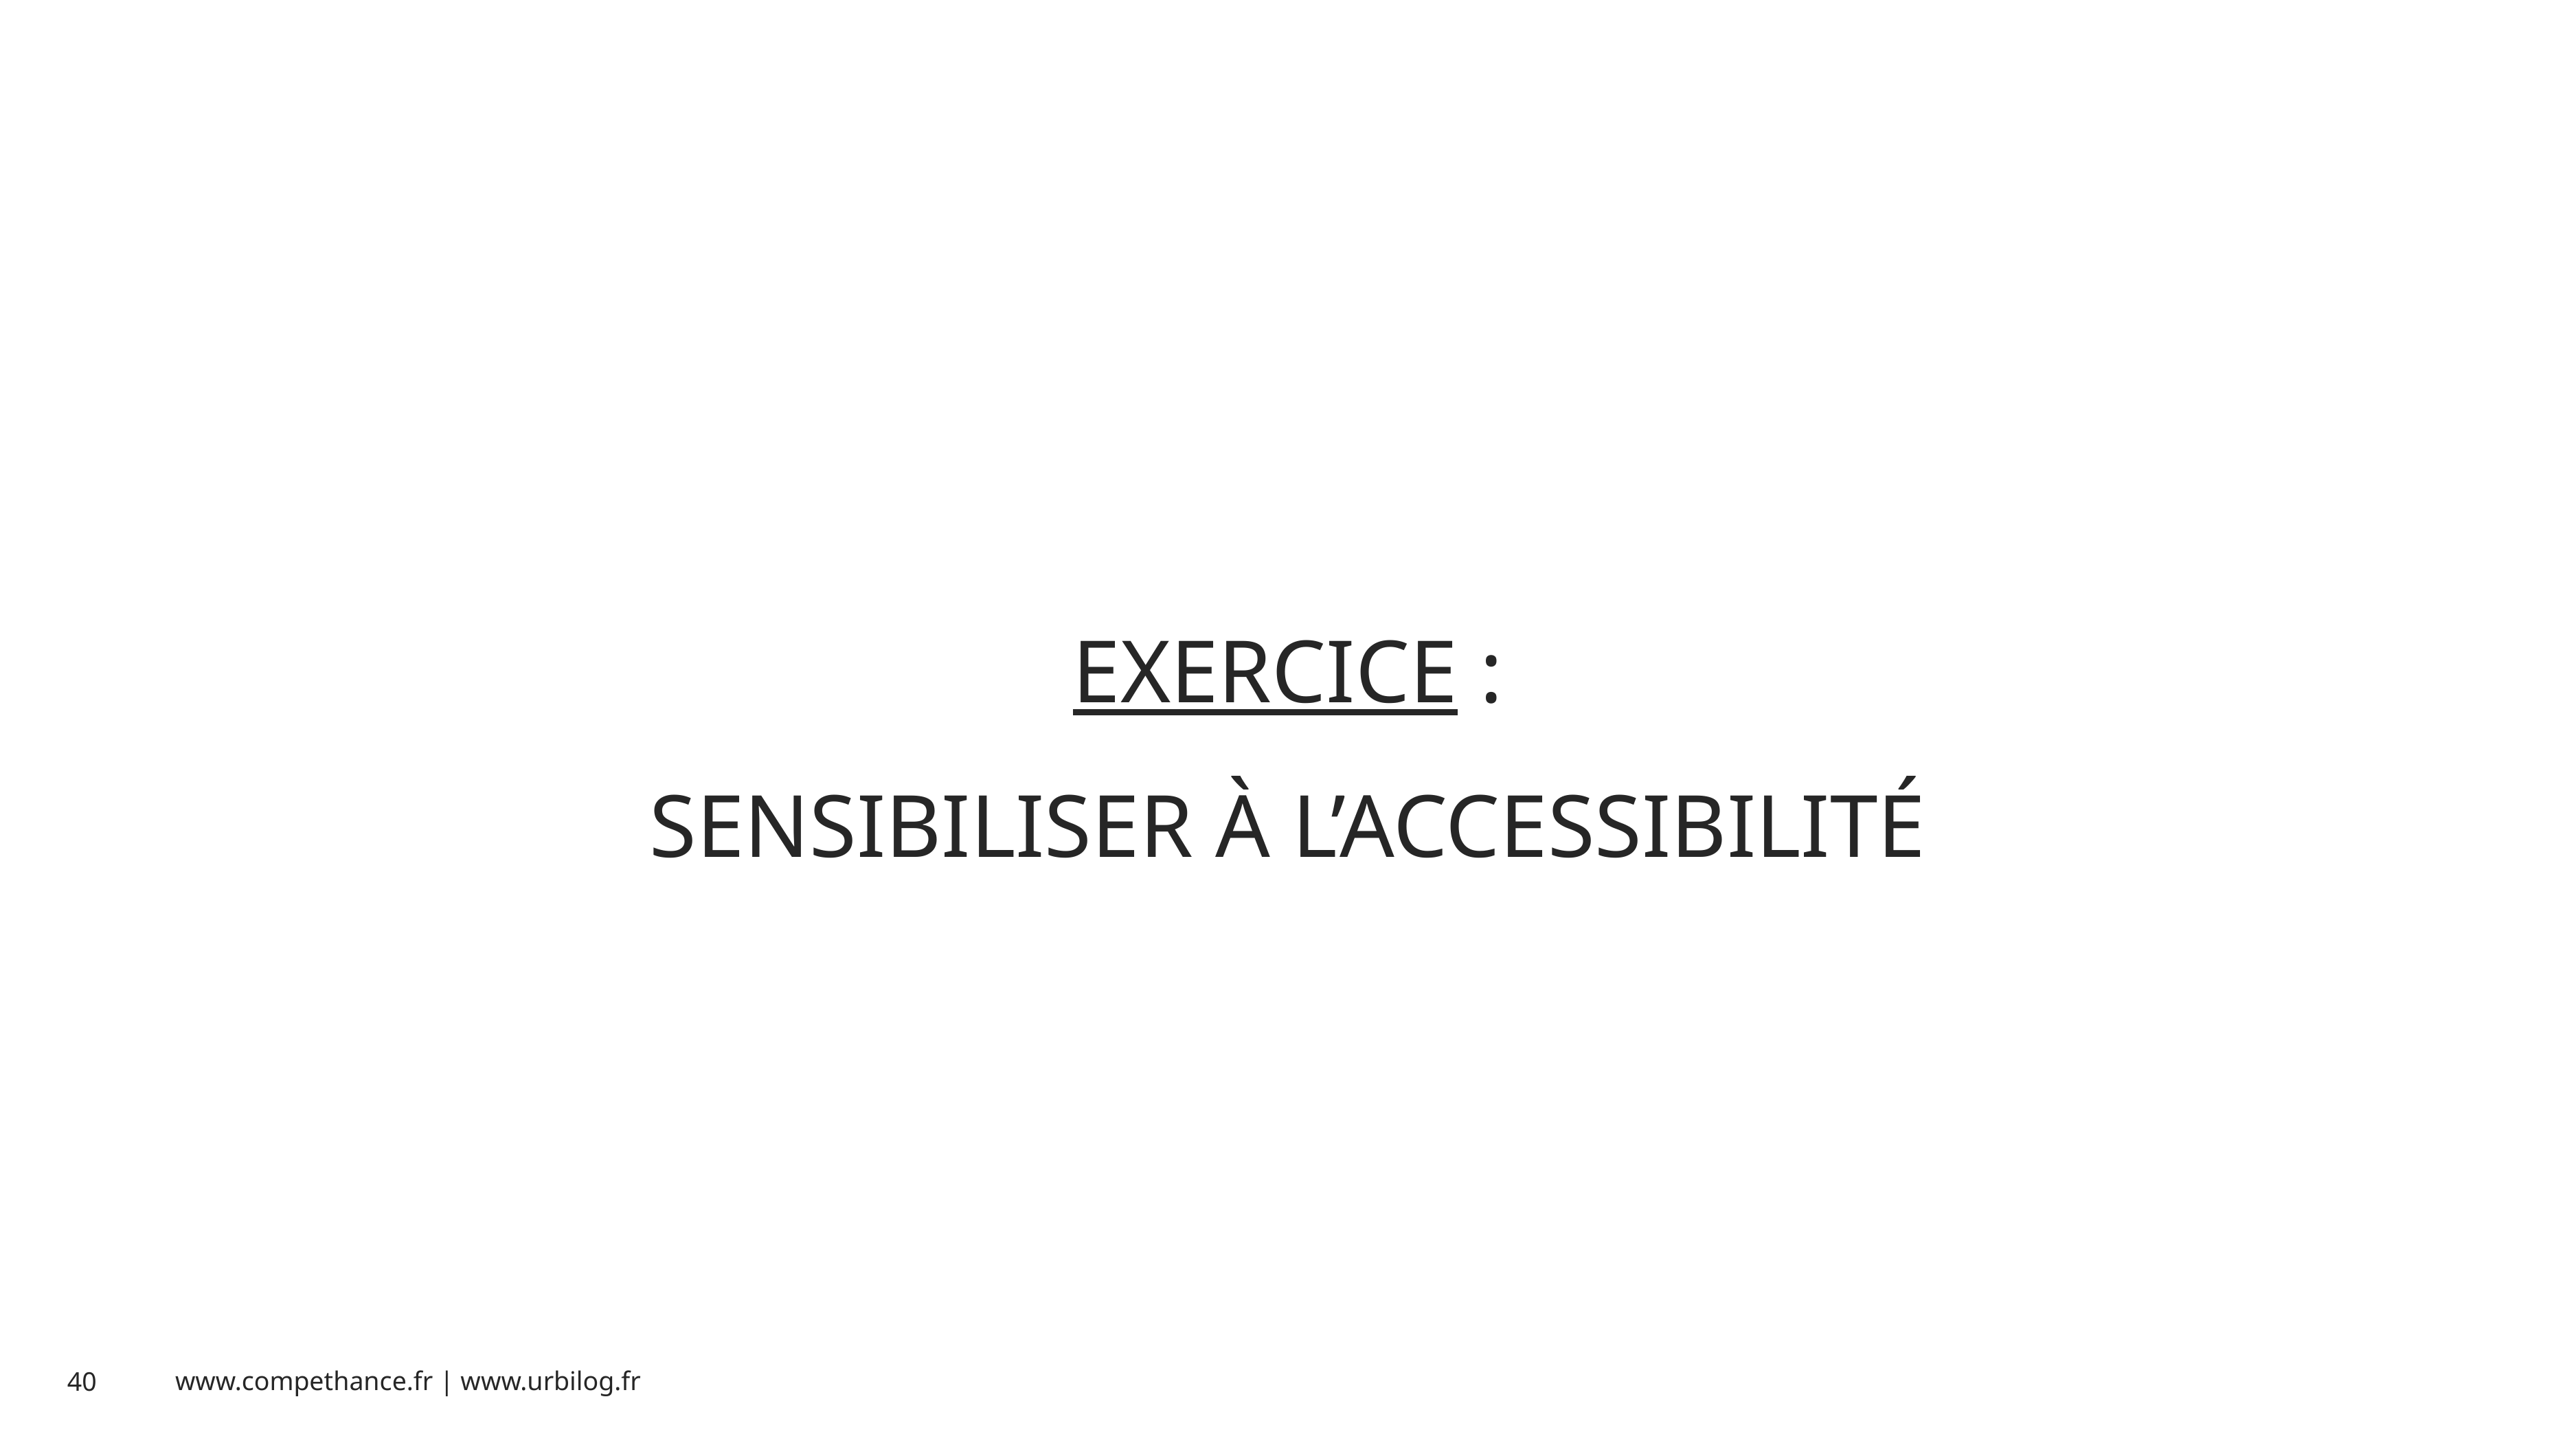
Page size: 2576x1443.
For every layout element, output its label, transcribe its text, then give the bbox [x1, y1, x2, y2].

text_box EXERCICE : SENSIBILISER À L’ACCESSIBILITÉ [326, 559, 2250, 884]
